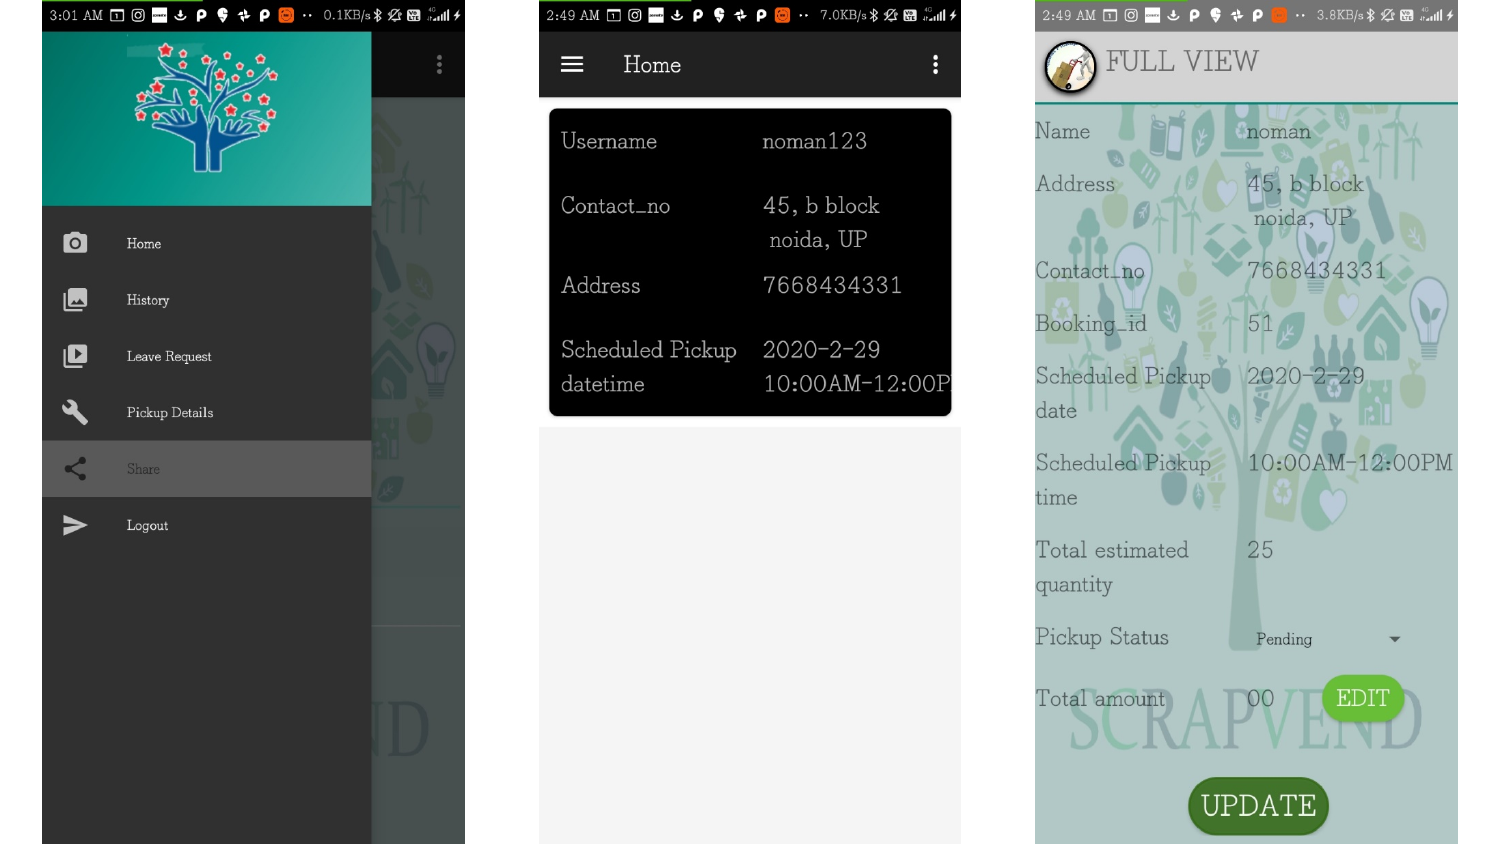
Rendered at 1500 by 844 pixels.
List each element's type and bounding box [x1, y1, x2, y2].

picture [1035, 0, 1458, 844]
picture [538, 0, 961, 844]
picture [42, 0, 465, 844]
